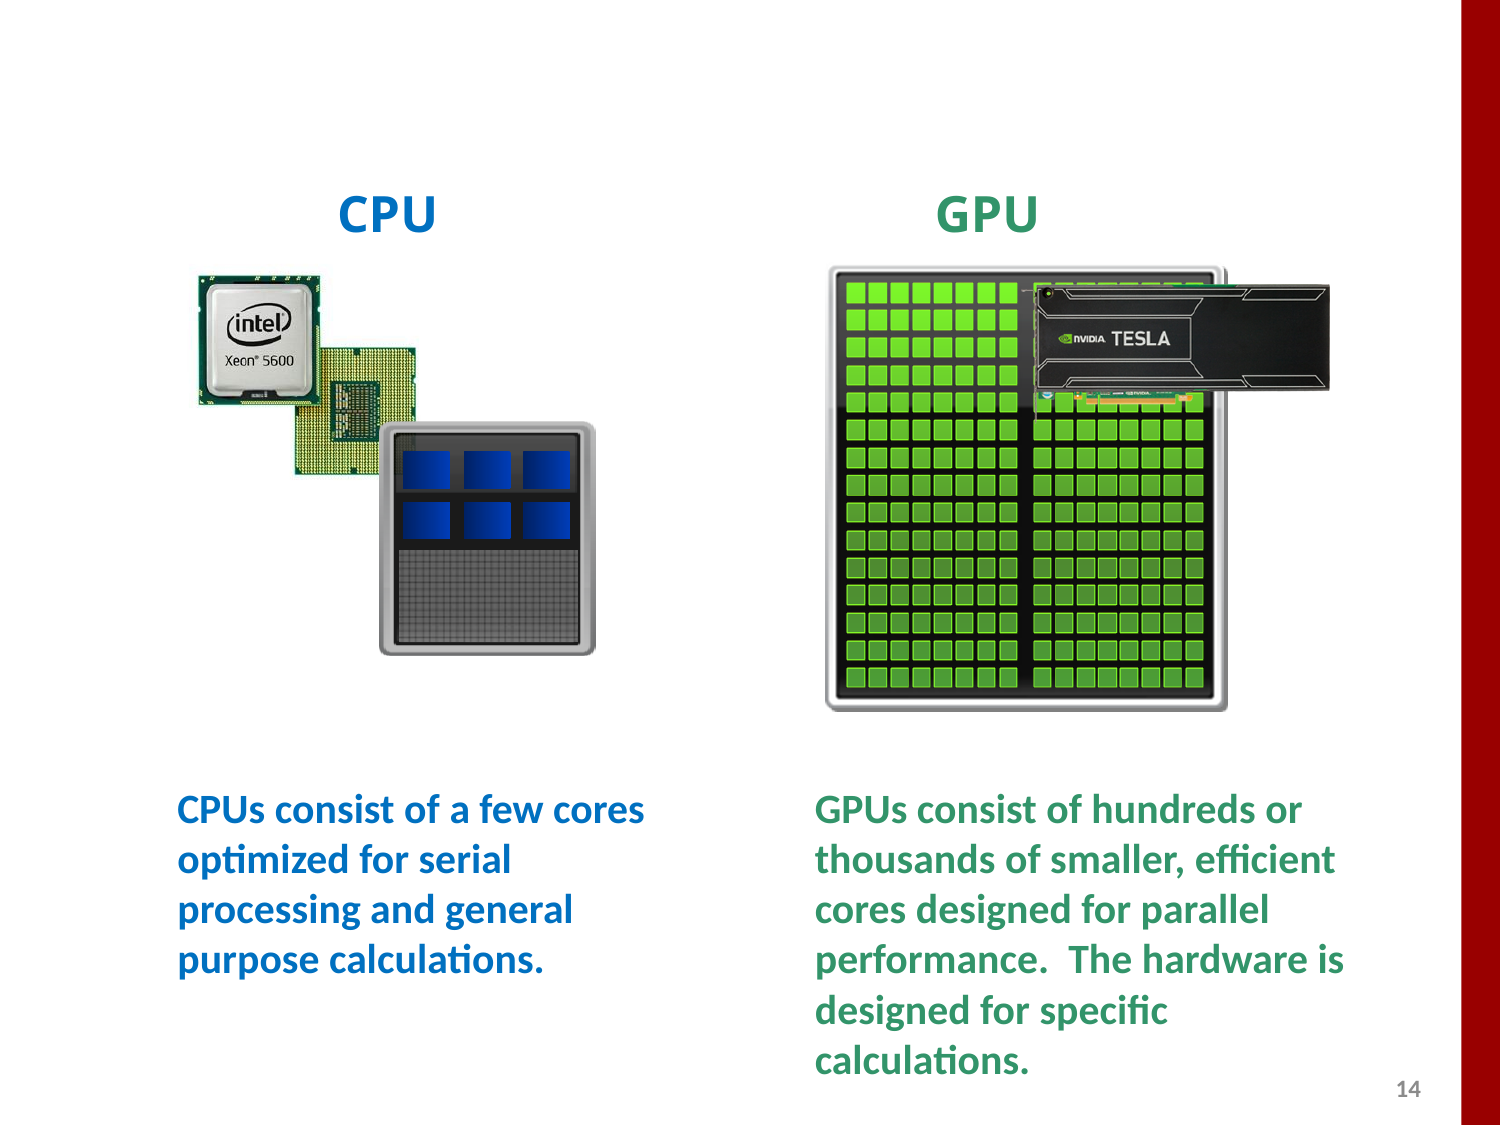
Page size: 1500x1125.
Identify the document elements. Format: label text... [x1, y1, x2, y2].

text_box GPU [887, 174, 1088, 250]
picture [824, 262, 1333, 708]
text_box GPUs consist of hundreds or thousands of smaller, efficient cores designed for parallel performance. The hardware is designed for specific calculations. [800, 774, 1375, 1090]
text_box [379, 421, 596, 657]
text_box CPU [287, 174, 488, 250]
text_box CPUs consist of a few cores optimized for serial processing and general purpose calculations. [162, 774, 696, 990]
picture [174, 249, 444, 519]
